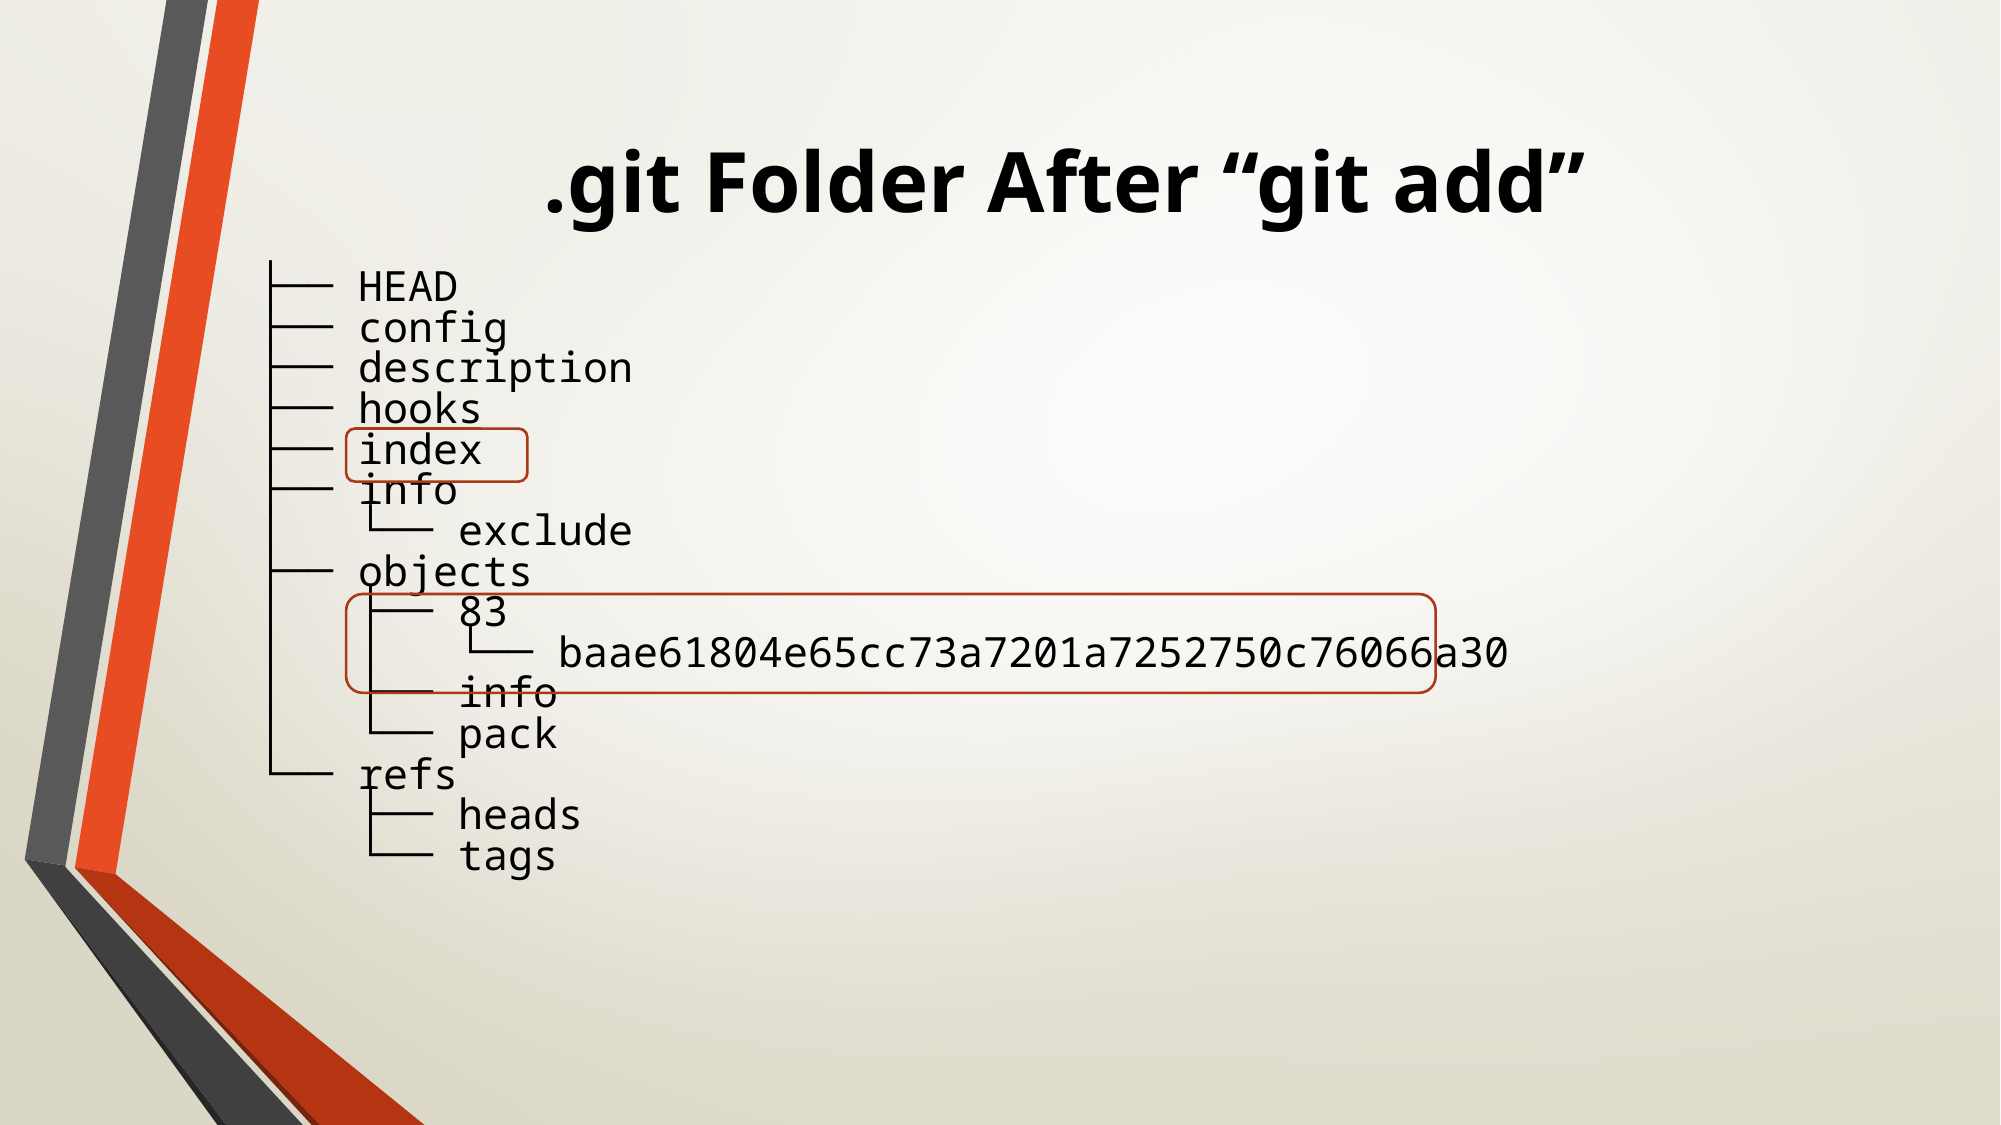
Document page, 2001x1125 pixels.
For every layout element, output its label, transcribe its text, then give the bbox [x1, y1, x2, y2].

list ├── HEAD ├── config ├── description ├── hooks ├── index ├── info │ └── exclude ├── objects │ ├── 83 │ │ └── baae61804e65cc73a7201a7252750c76066a30 │ ├── info │ └── pack └── refs ├── heads └── tags [243, 261, 1887, 950]
text_box [344, 427, 529, 483]
text_box [344, 592, 1437, 695]
title .git Folder After “git add” [243, 112, 1887, 247]
